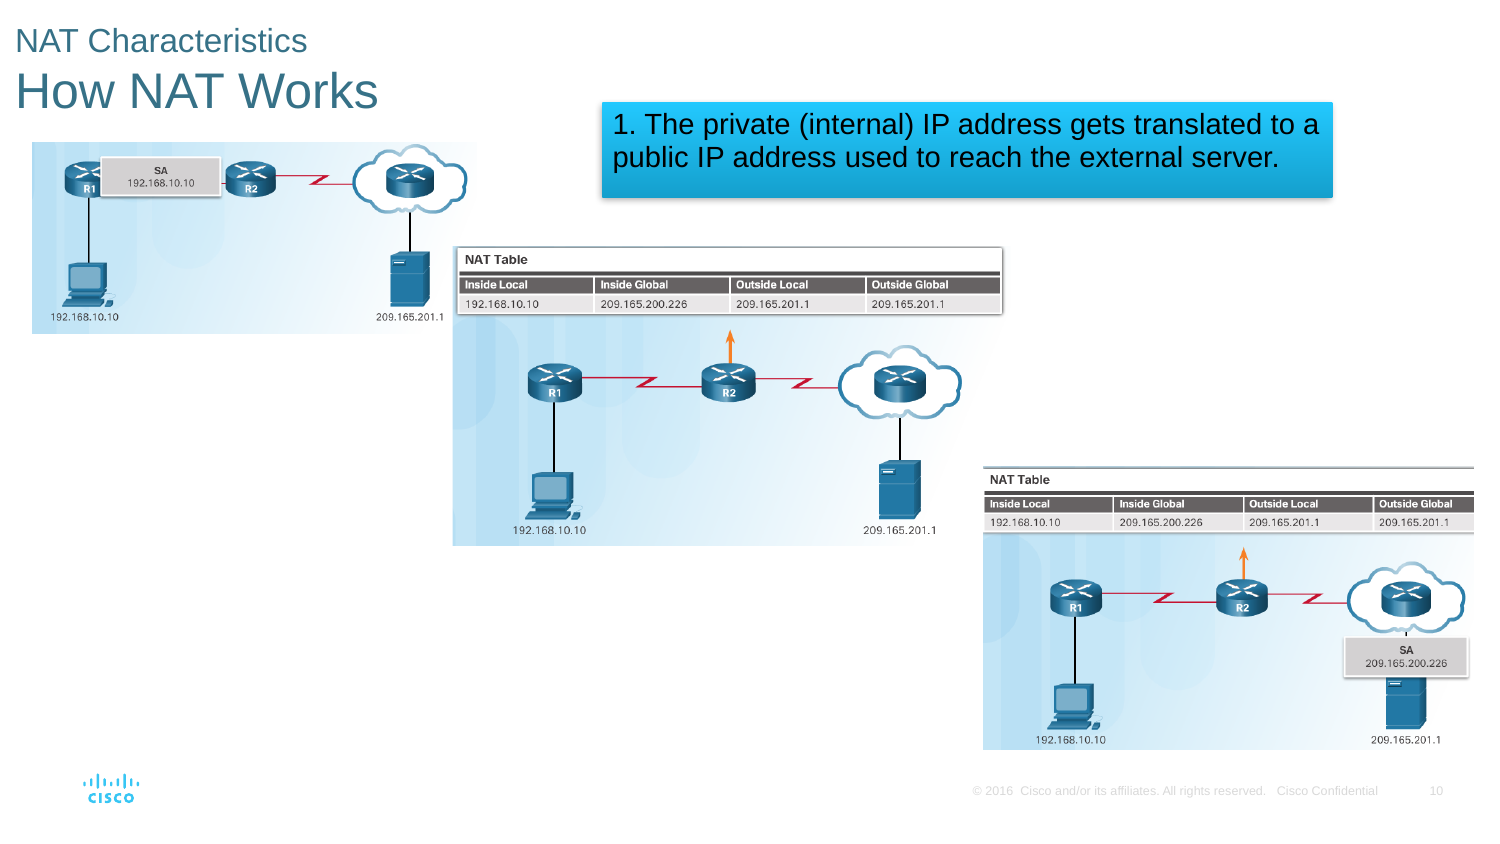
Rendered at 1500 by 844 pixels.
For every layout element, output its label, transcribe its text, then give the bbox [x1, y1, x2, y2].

picture [32, 142, 1474, 750]
text_box 1. The private (internal) IP address gets translated to a public IP address used to reach the external server. [602, 102, 1333, 198]
title NAT Characteristics How NAT Works [0, 6, 1500, 131]
